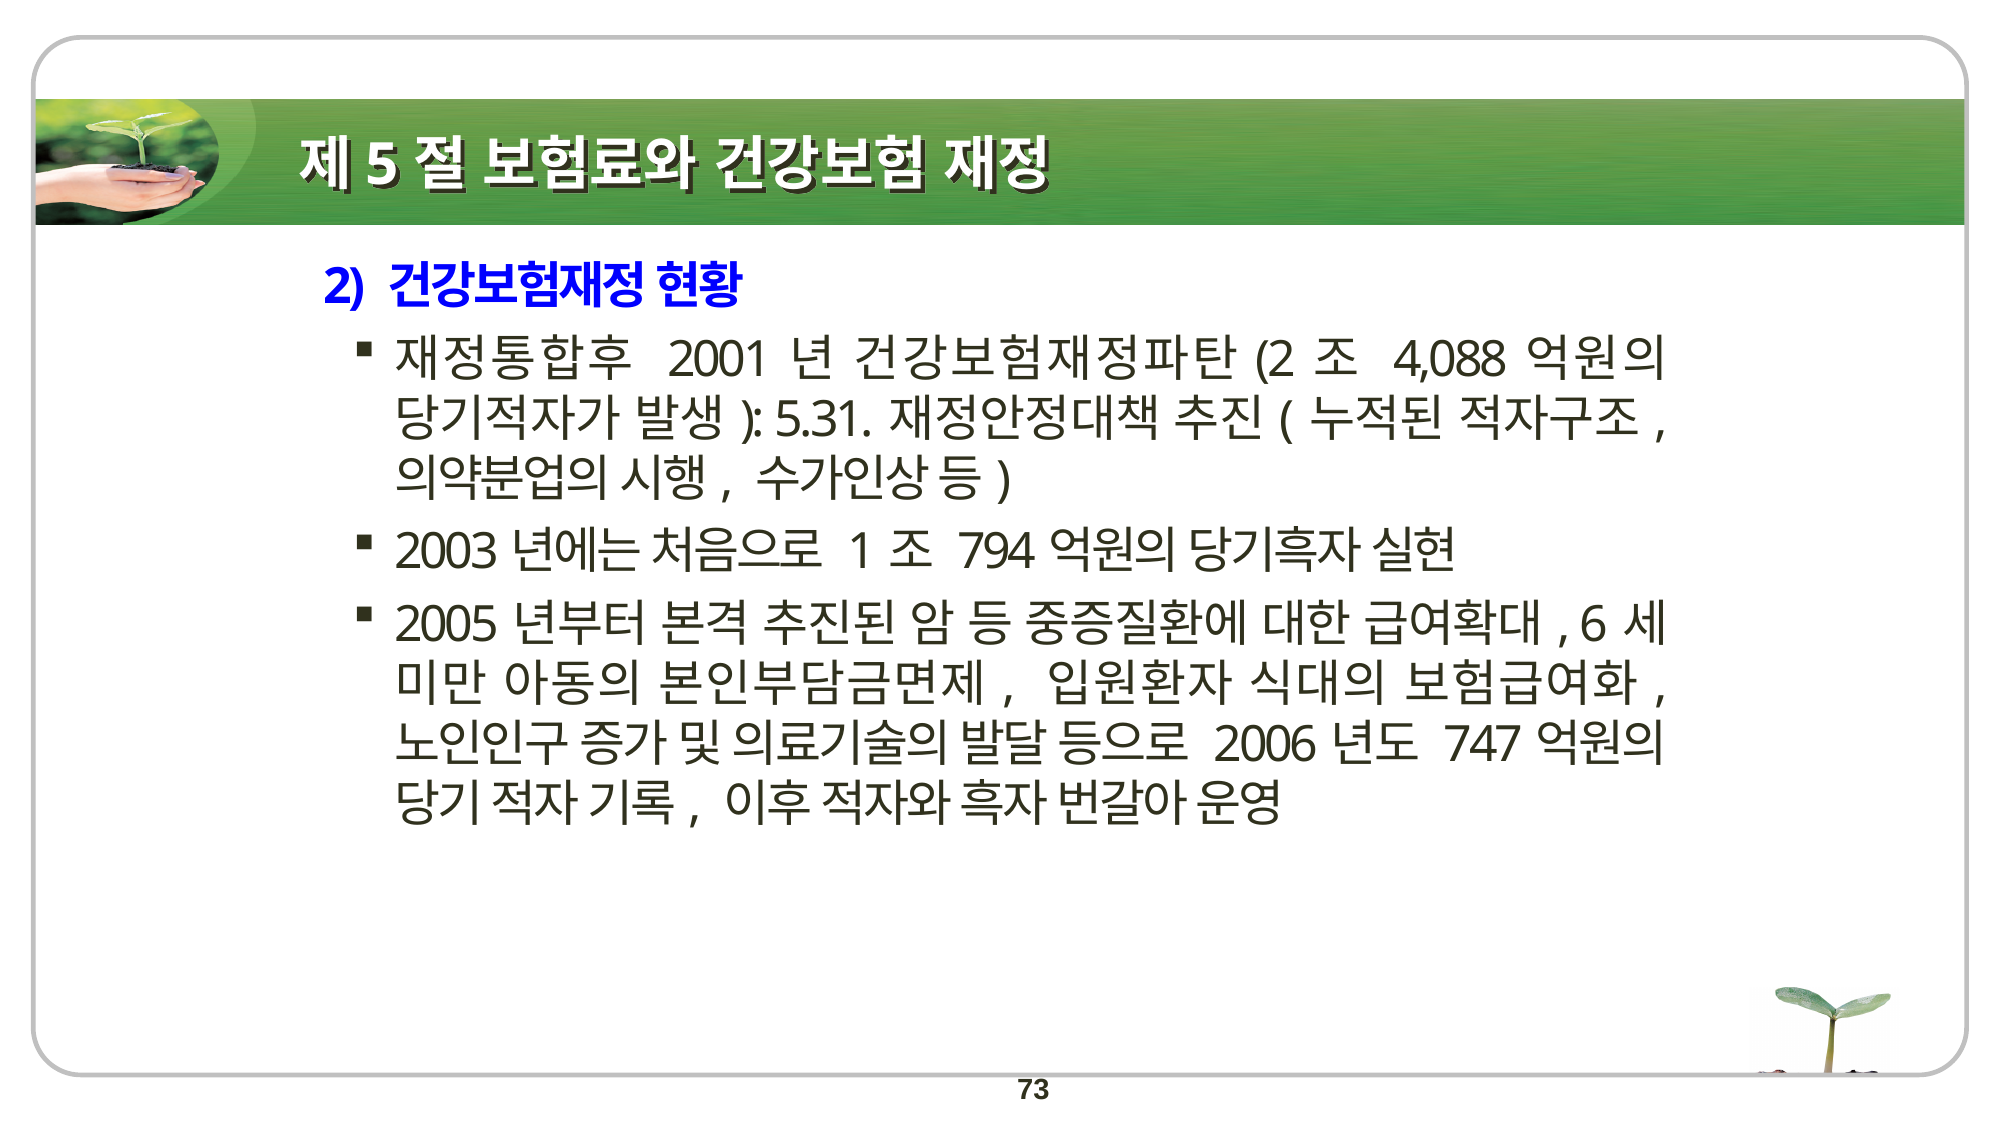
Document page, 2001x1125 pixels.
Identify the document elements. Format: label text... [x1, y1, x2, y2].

title 제5절 보험료와 건강보험 재정 [283, 116, 1884, 205]
picture [36, 99, 1964, 225]
text_box 2) 건강보험재정 현황 재정통합후 2001년 건강보험재정파탄(2조 4,088억원의 당기적자가 발생): 5.31.재정안정대책 추진(누적된 적자구조, 의약분업의 시행, 수가인상 등) 2003년에는 처음으로 1조 794억원의 당기흑자 실현 2005년부터 본격 추진된 암 등 중증질환에 대한 급여확대, 6세 미만 아동의 본인부담금면제, 입원환자 식대의 보험급여화, 노인인구 증가 및 의료기술의 발달 등으로 2006년도 747억원의 당기 적자 기록, 이후 적자와 흑자 번갈아 운영 [308, 246, 1680, 839]
slide_number 73 [799, 1062, 1267, 1103]
picture [1749, 987, 1900, 1072]
